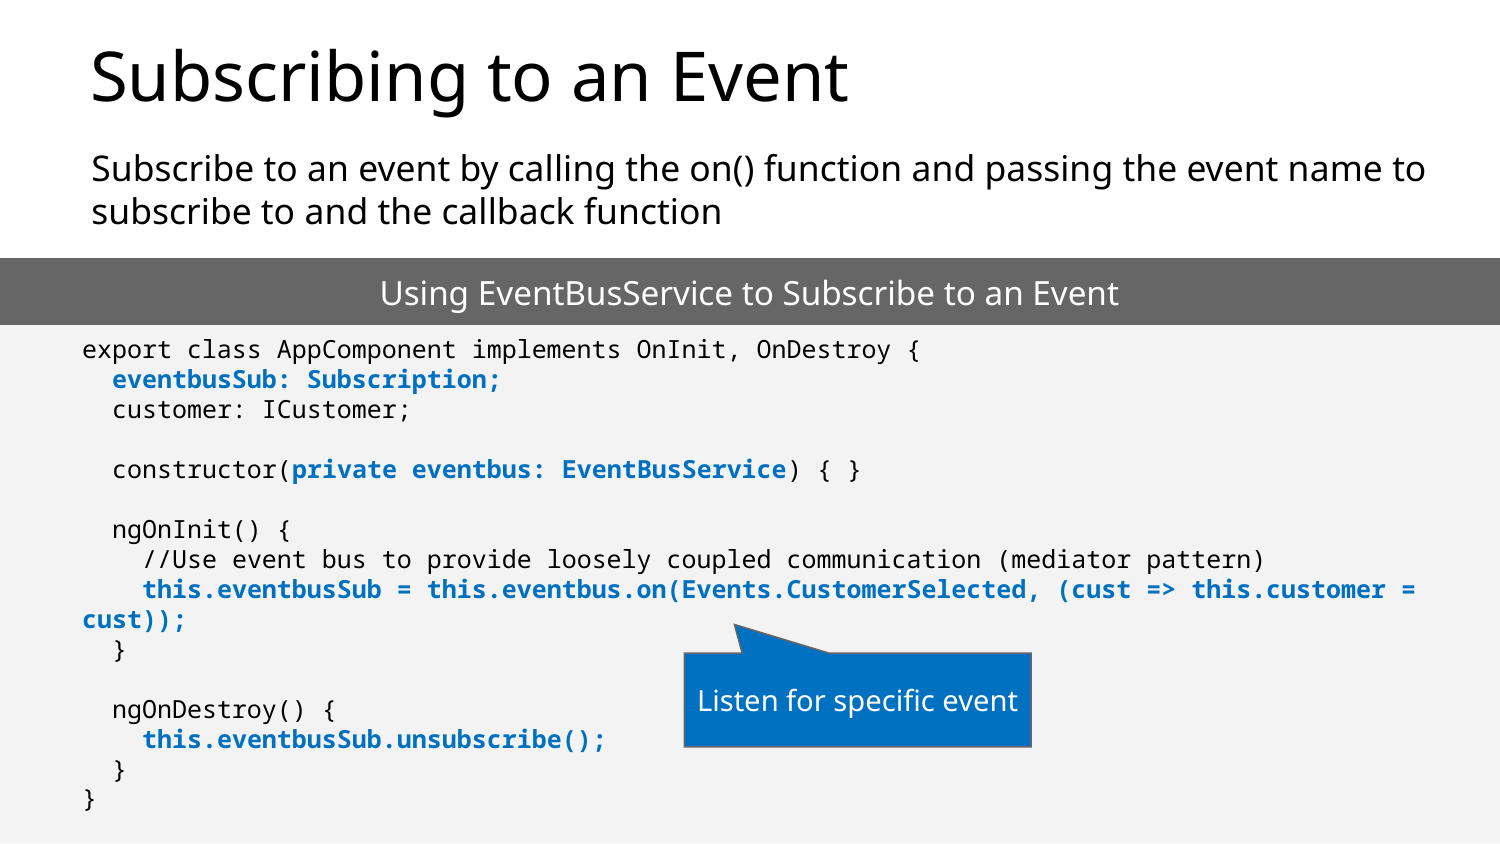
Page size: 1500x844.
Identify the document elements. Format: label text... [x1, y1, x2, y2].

text_box [0, 325, 1500, 844]
title Subscribing to an Event [75, 9, 1425, 150]
text_box Using EventBusService to Subscribe to an Event [0, 258, 1500, 325]
text_box Subscribe to an event by calling the on() function and passing the event name to subscribe to and the callback function [76, 131, 1464, 258]
text_box Listen for specific event [684, 624, 1032, 747]
text_box export class AppComponent implements OnInit, OnDestroy { eventbusSub: Subscription; customer: ICustomer; constructor(private eventbus: EventBusService) { } ngOnInit() { //Use event bus to provide loosely coupled communication (mediator pattern) this.eventbusSub = this.eventbus.on(Events.CustomerSelected, (cust => this.customer = cust)); } ngOnDestroy() { this.eventbusSub.unsubscribe(); } } [67, 325, 1464, 822]
